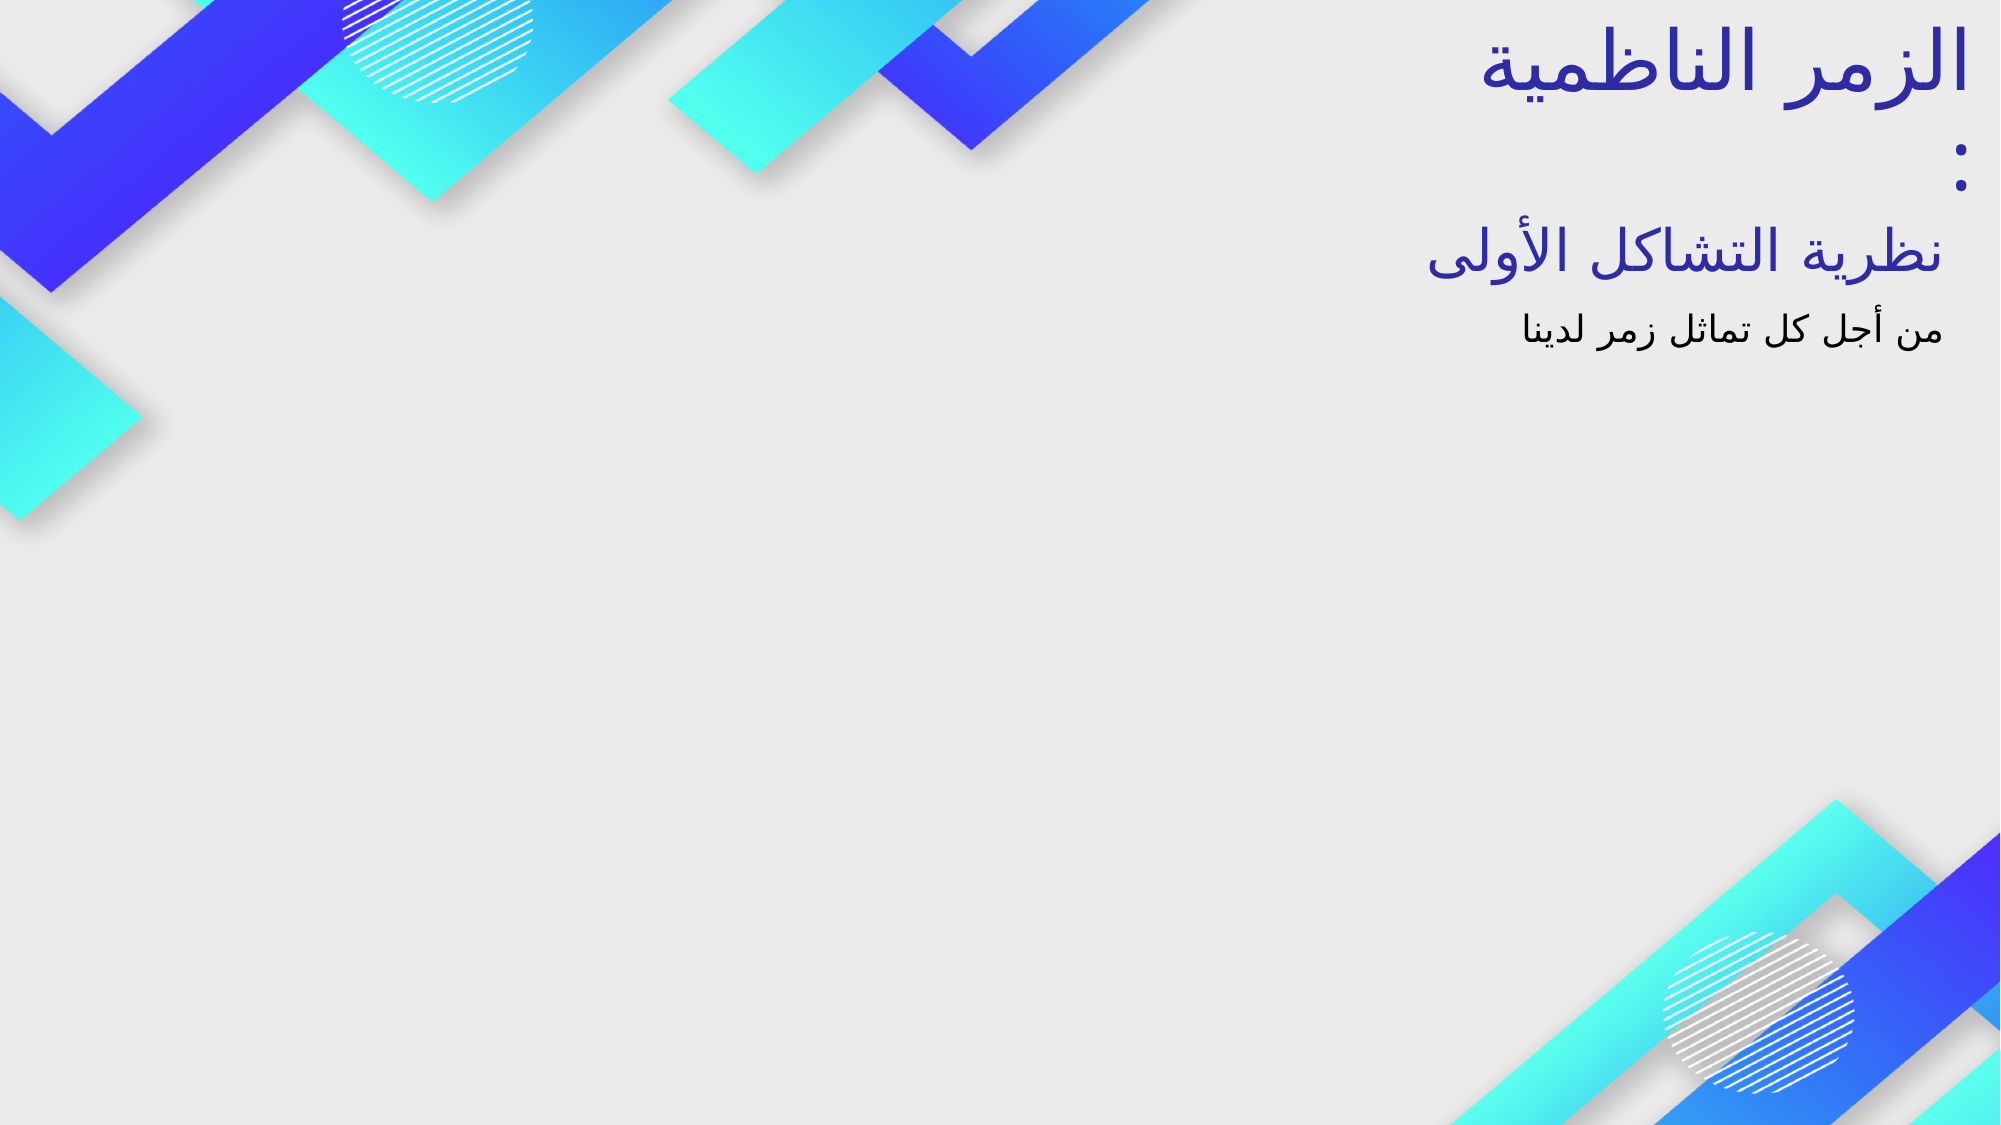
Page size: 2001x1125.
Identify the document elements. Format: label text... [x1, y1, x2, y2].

text_box الزمر الناظمية : [1461, 0, 1988, 215]
picture [0, 0, 2001, 1125]
